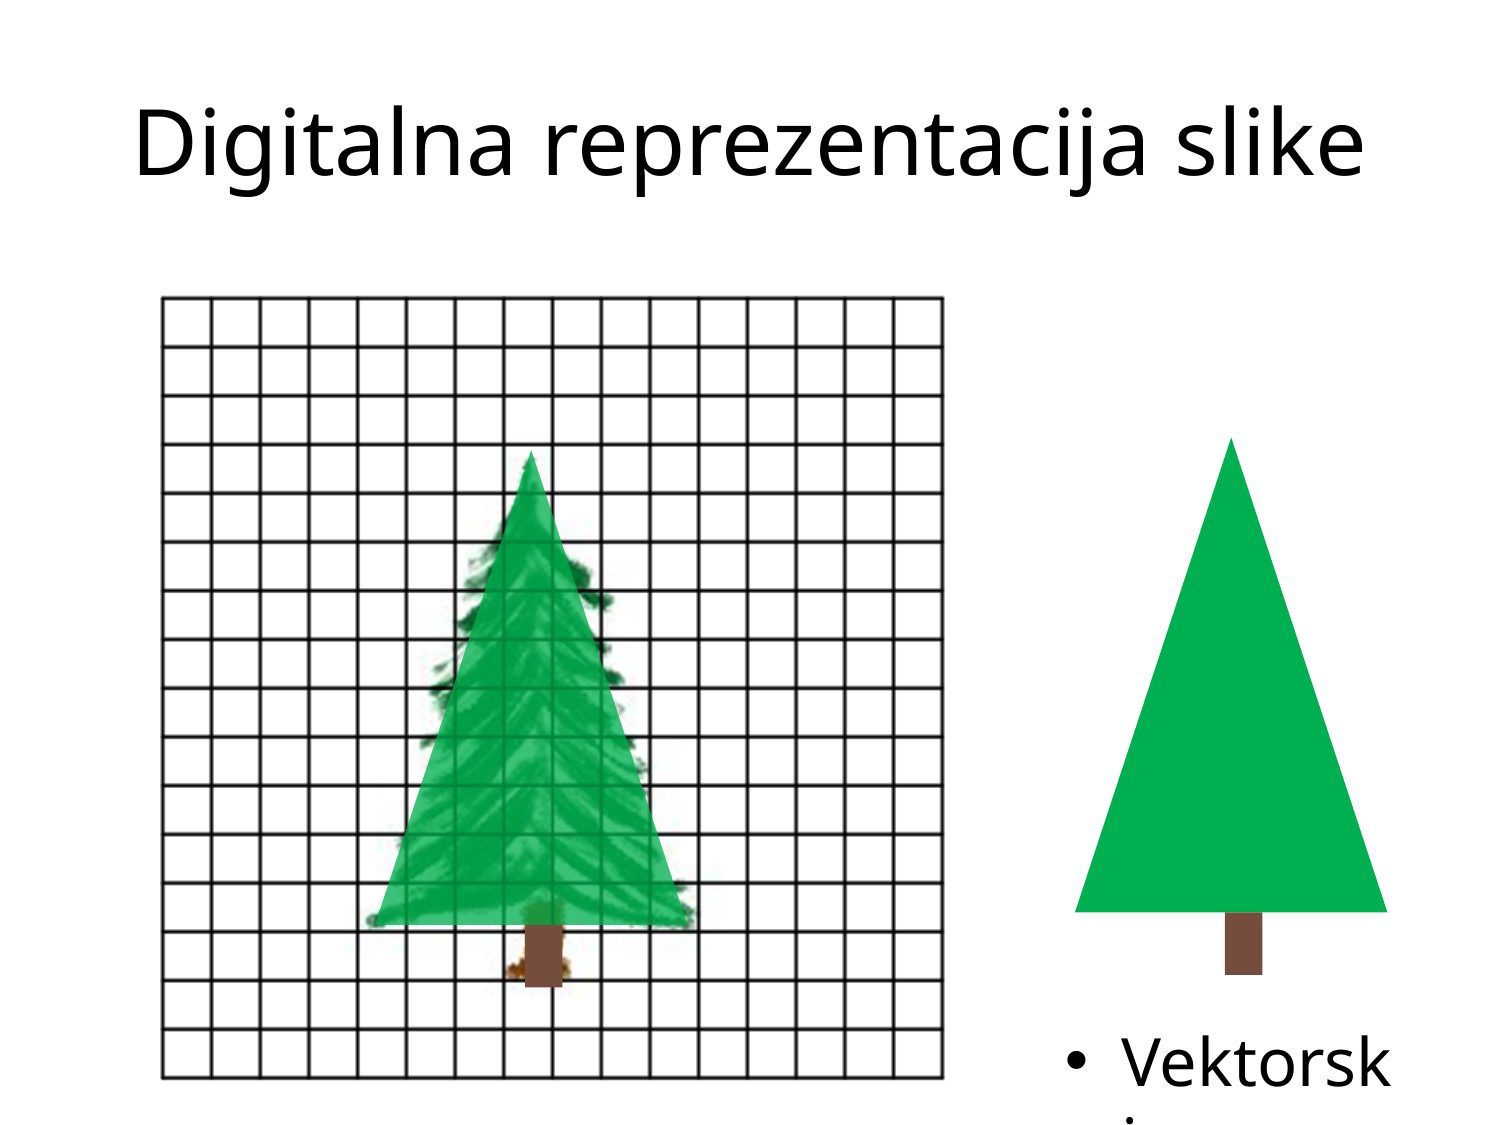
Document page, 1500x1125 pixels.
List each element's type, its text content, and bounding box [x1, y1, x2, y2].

text_box Vektorski [1049, 1012, 1425, 1088]
picture [149, 287, 963, 1095]
text_box [1223, 910, 1265, 977]
title Digitalna reprezentacija slike [75, 45, 1425, 233]
text_box [1072, 435, 1390, 915]
